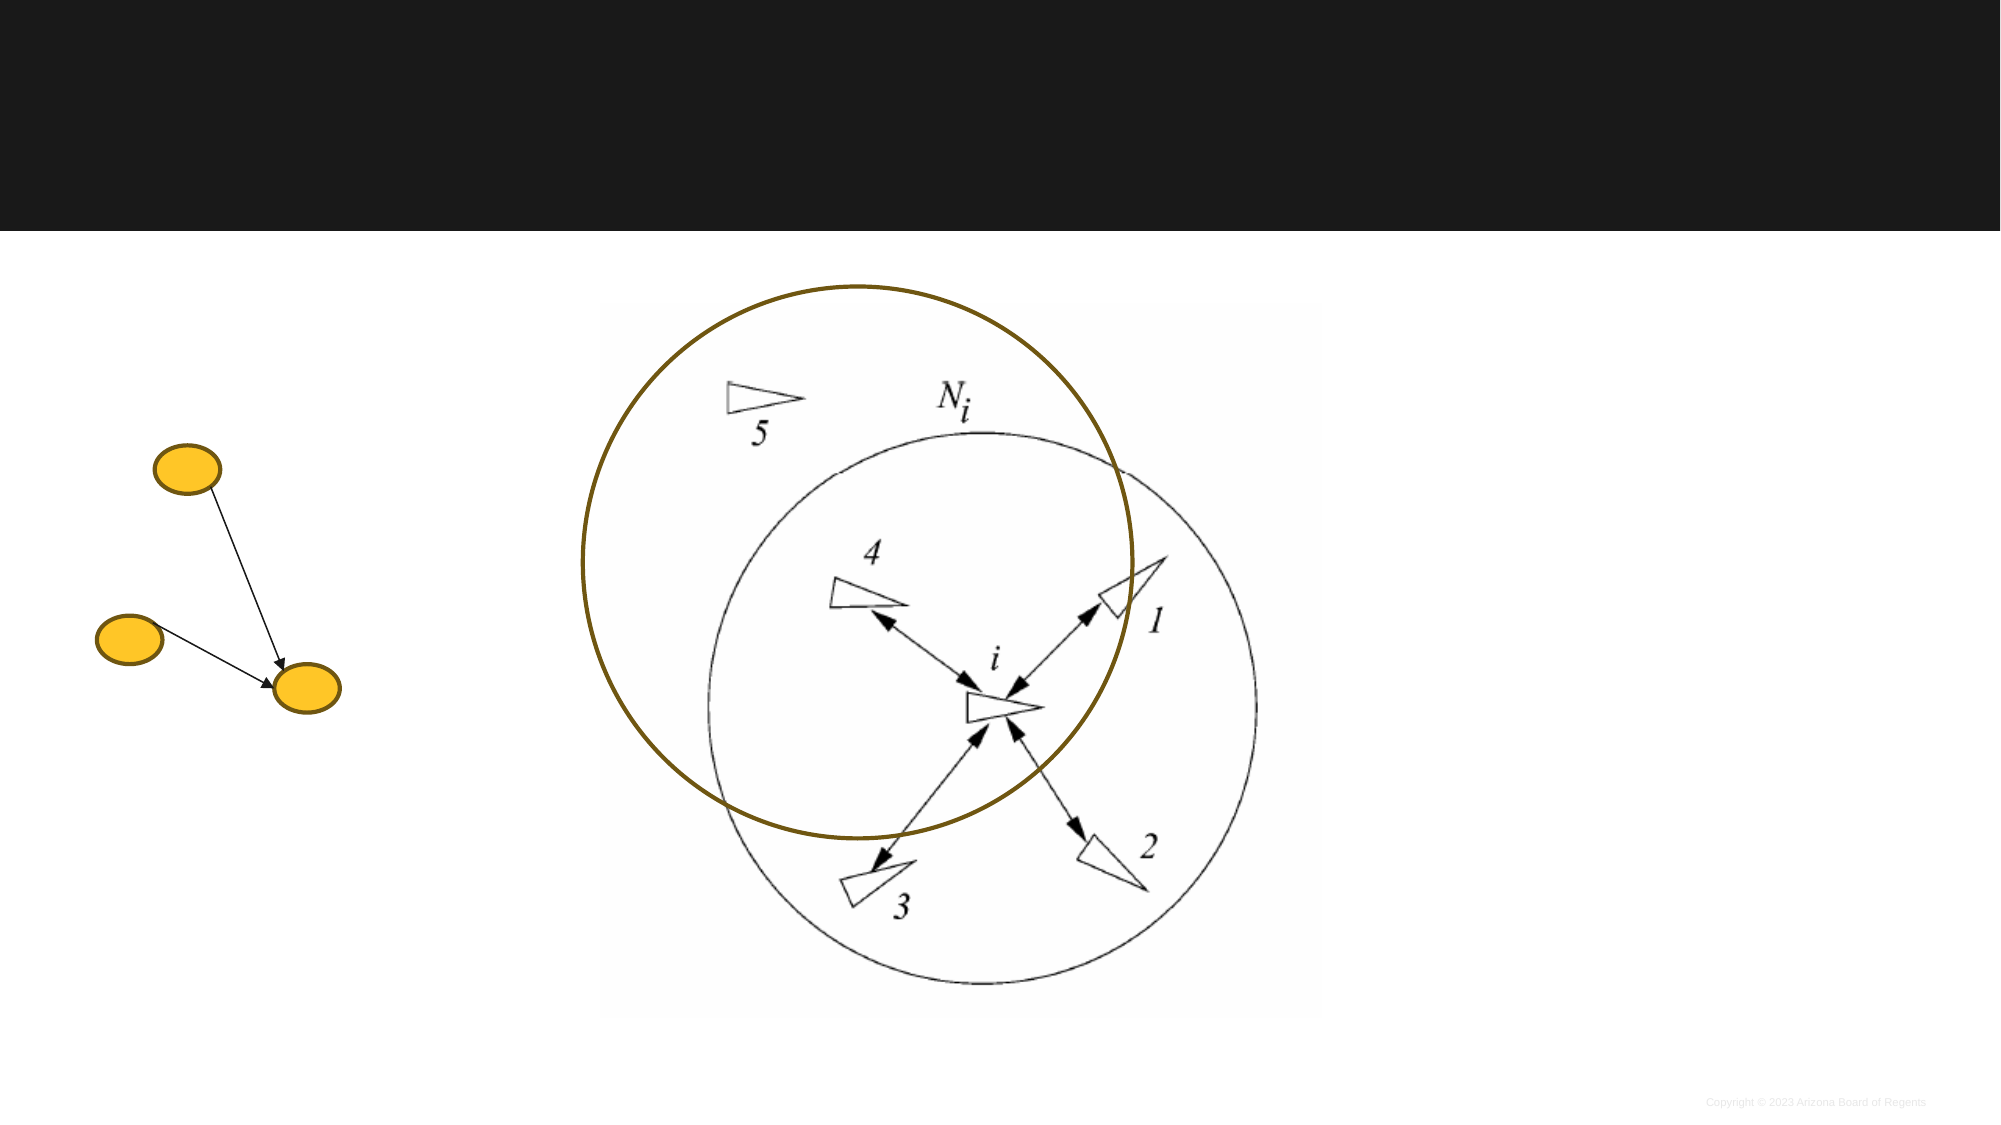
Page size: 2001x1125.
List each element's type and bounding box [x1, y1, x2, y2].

text_box [273, 662, 342, 715]
text_box [152, 622, 275, 689]
text_box [94, 613, 155, 667]
picture [599, 303, 1323, 1019]
text_box [210, 486, 284, 672]
text_box [152, 443, 223, 496]
text_box [580, 477, 594, 648]
text_box [760, 284, 955, 302]
